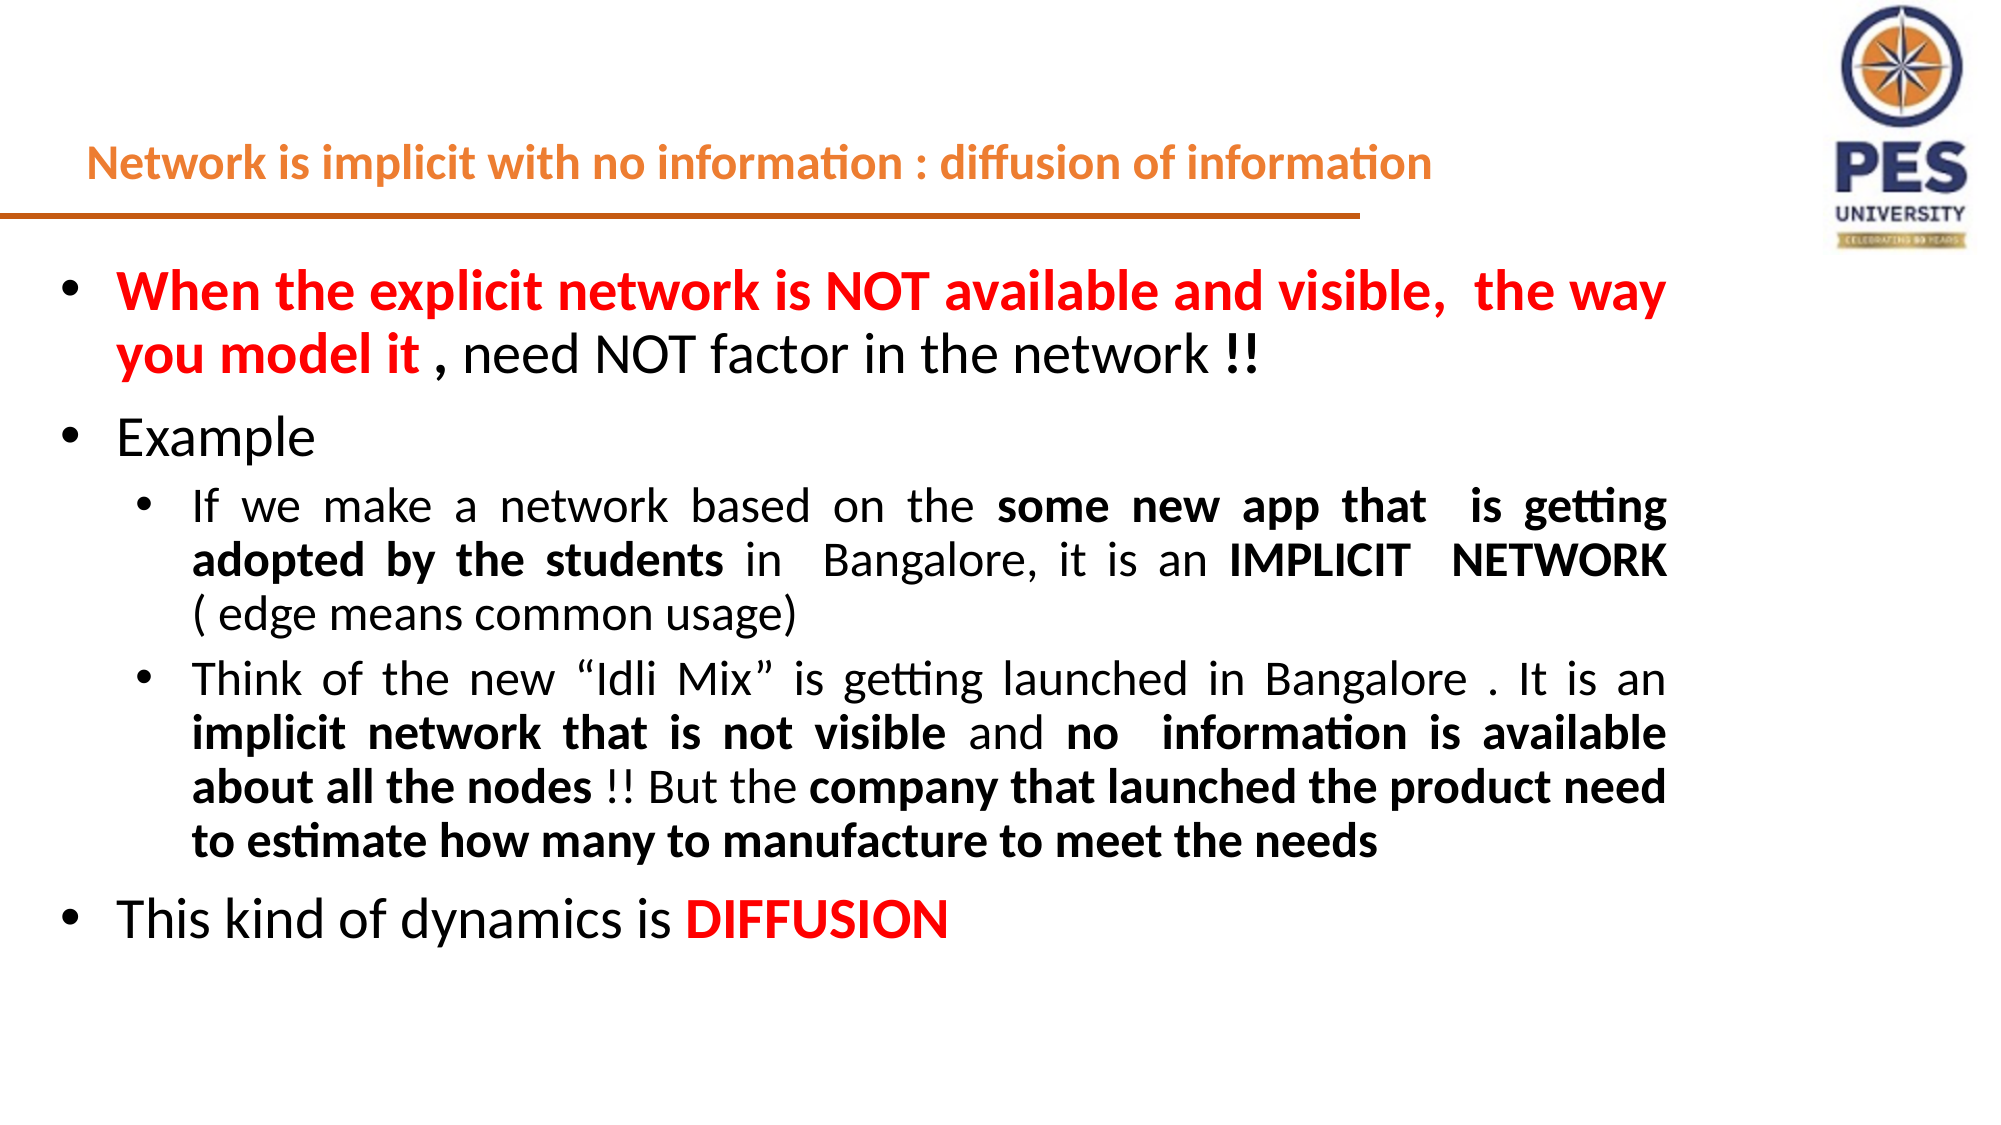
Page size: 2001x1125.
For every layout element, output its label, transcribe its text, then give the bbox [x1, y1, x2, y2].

picture [1800, 0, 2000, 257]
text_box When the explicit network is NOT available and visible, the way you model it , need NOT factor in the network !! Example If we make a network based on the some new app that is getting adopted by the students in Bangalore, it is an IMPLICIT NETWORK ( edge means common usage) Think of the new “Idli Mix” is getting launched in Bangalore . It is an implicit network that is not visible and no information is available about all the nodes !! But the company that launched the product need to estimate how many to manufacture to meet the needs This kind of dynamics is DIFFUSION [26, 252, 1683, 1125]
text_box Network is implicit with no information : diffusion of information [71, 122, 1683, 198]
